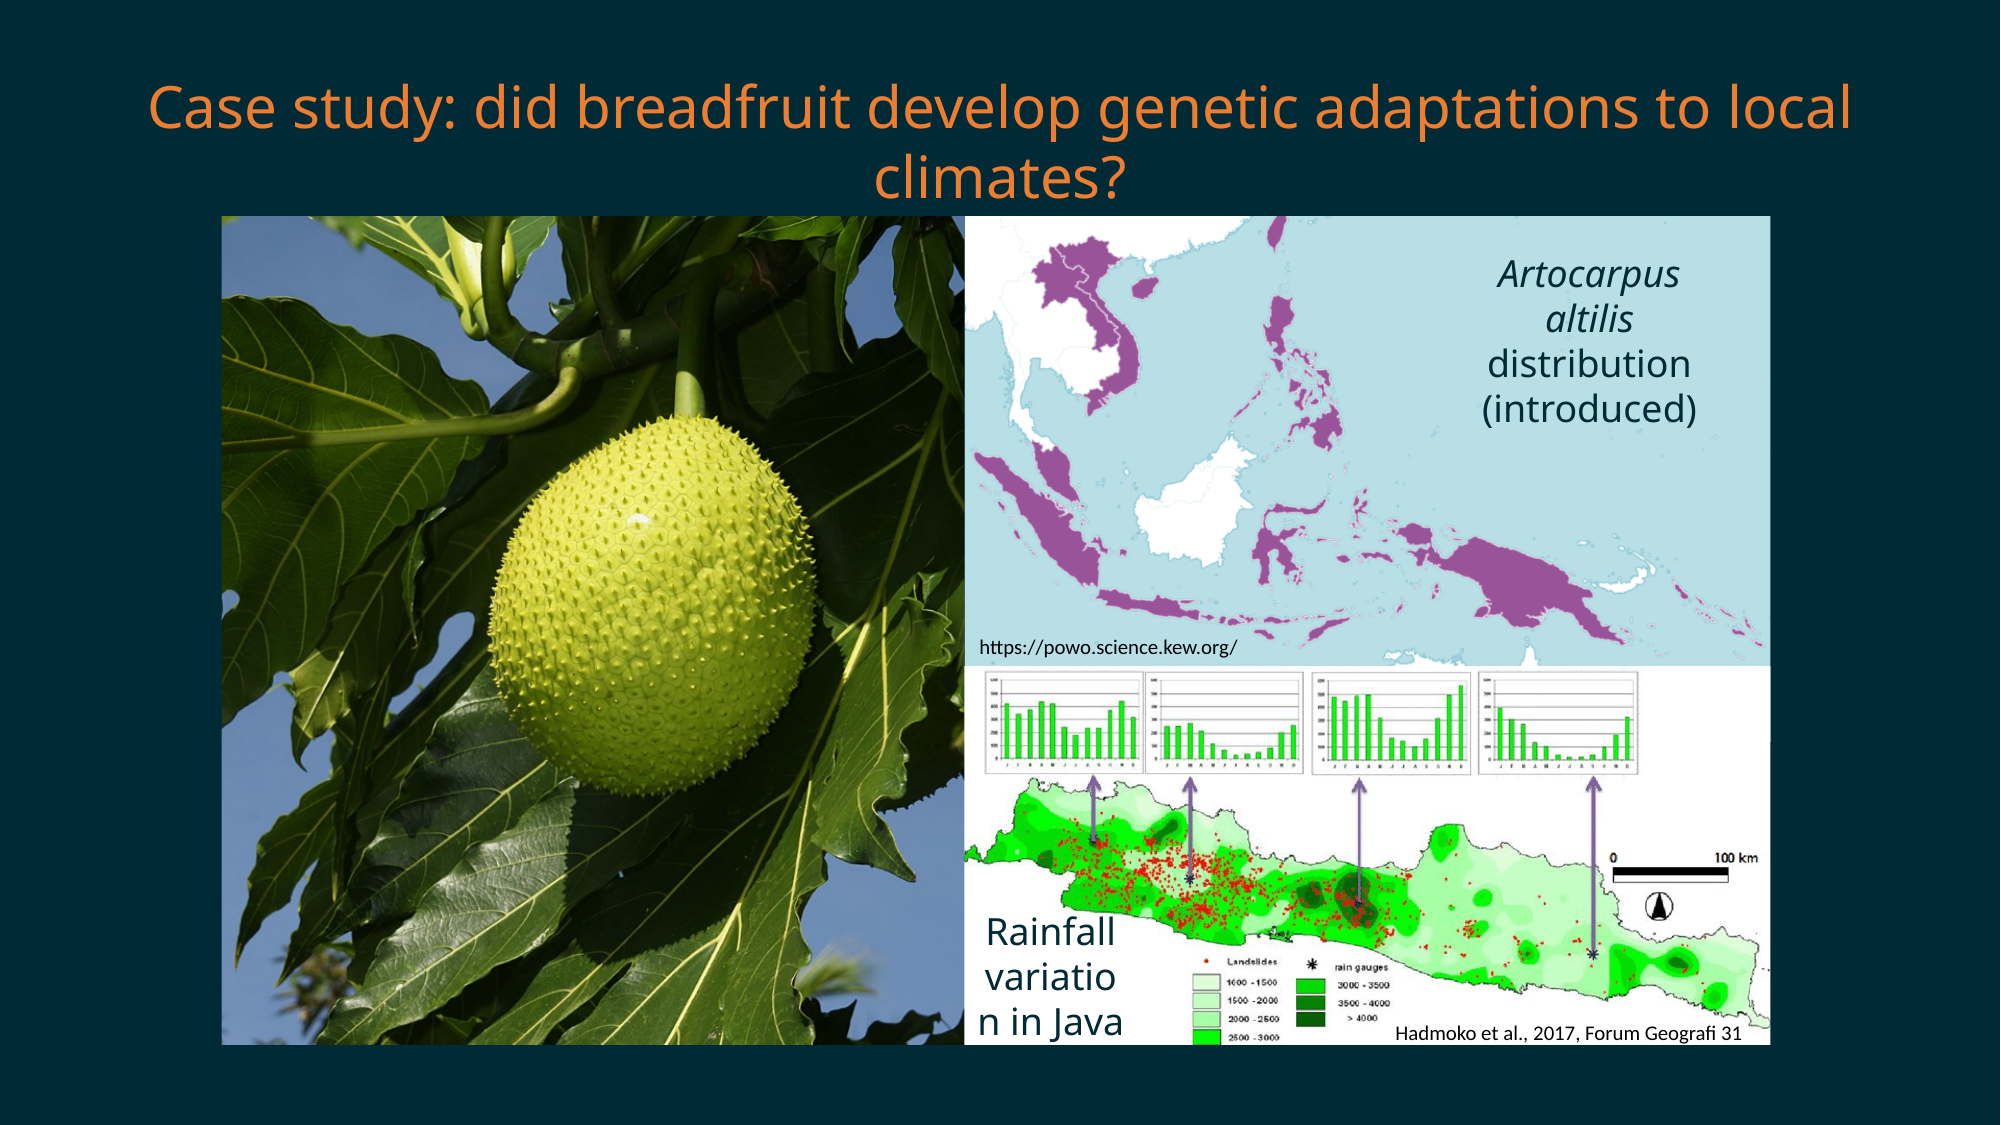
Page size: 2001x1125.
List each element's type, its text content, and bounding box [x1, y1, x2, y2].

text_box Rainfall variation in Java [961, 1045, 1141, 1051]
text_box Case study: did breadfruit develop genetic adaptations to local climates? [0, 62, 2000, 218]
picture [222, 217, 1770, 1044]
text_box Hadmoko et al., 2017, Forum Geografi 31 [1380, 1045, 1763, 1052]
